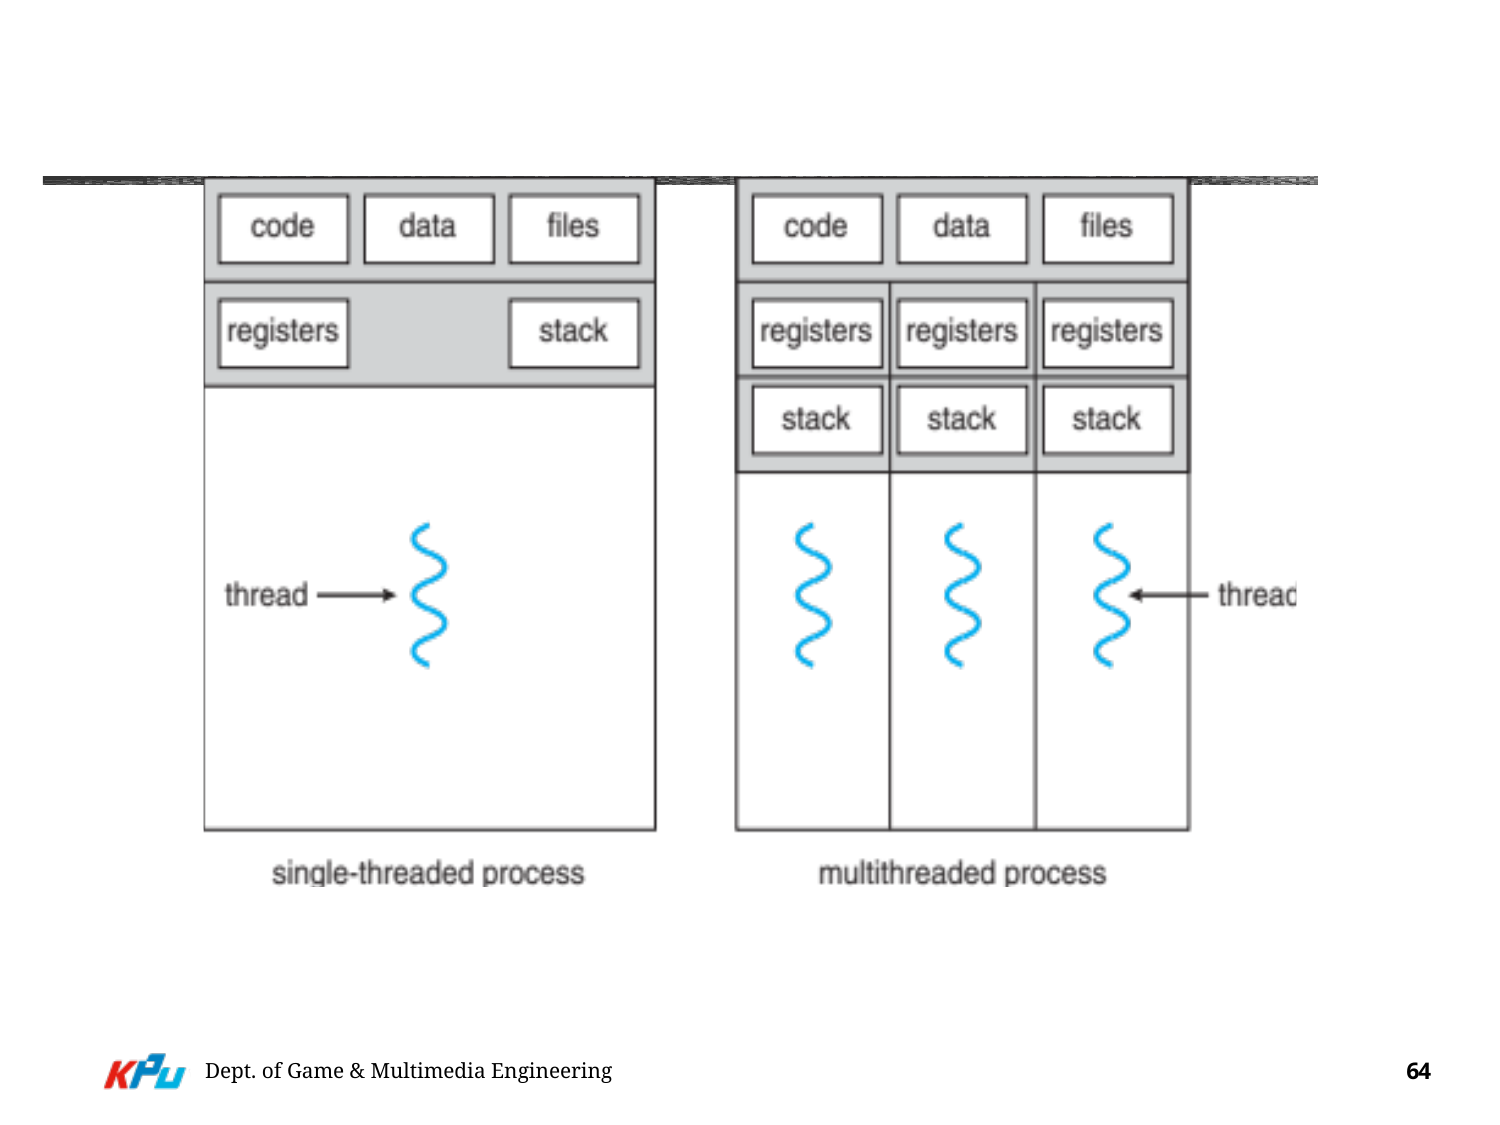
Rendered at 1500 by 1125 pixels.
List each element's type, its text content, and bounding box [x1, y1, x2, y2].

slide_number 64 [1379, 1042, 1459, 1103]
picture [205, 179, 1295, 886]
footer Dept. of Game & Multimedia Engineering [190, 1042, 879, 1103]
picture [92, 1030, 191, 1120]
